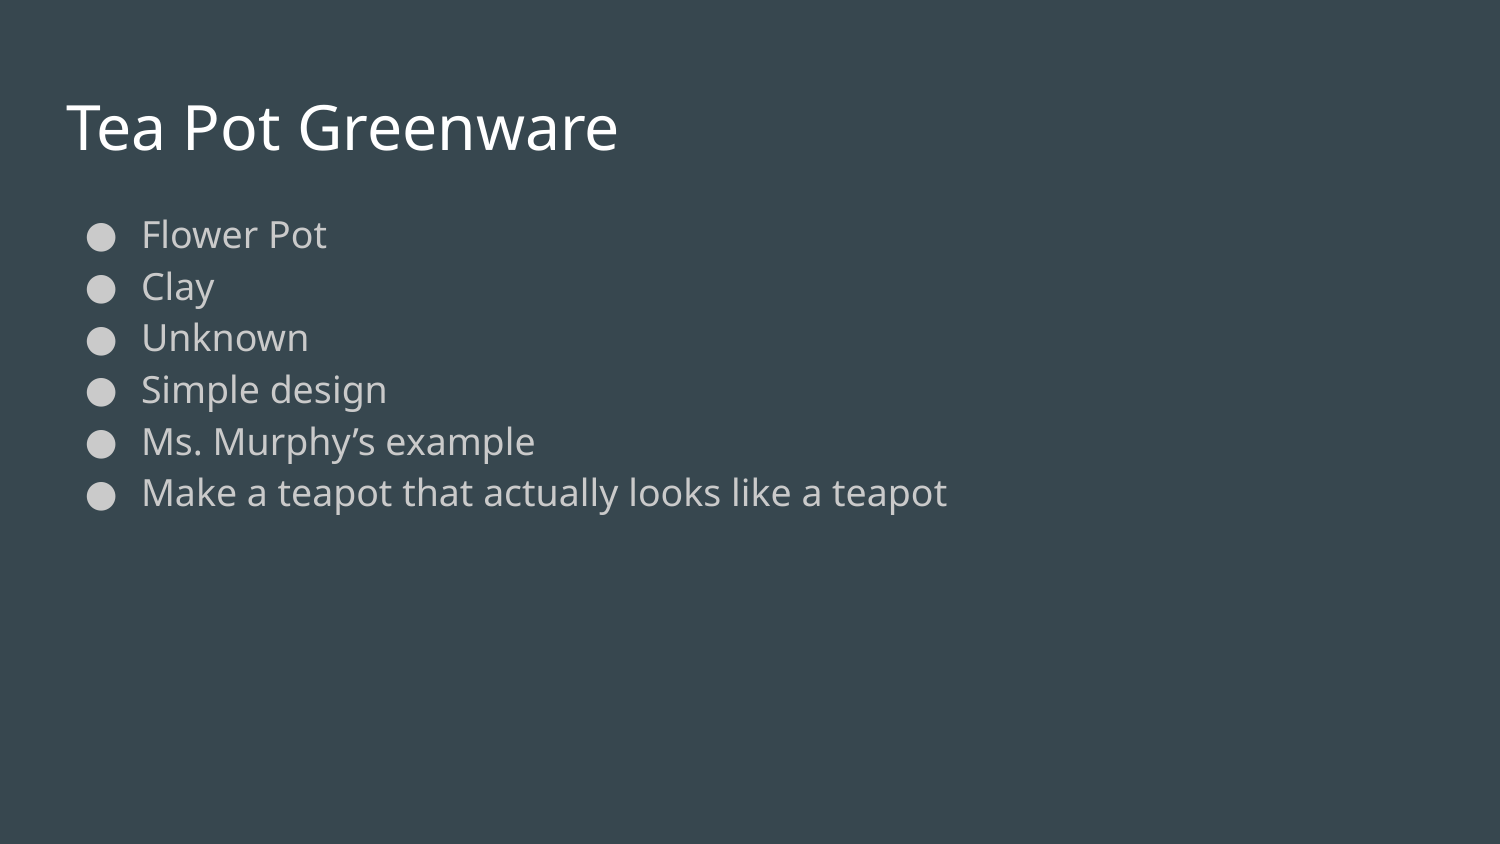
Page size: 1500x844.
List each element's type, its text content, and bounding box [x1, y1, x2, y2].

title Tea Pot Greenware [51, 72, 1449, 167]
list Flower Pot Clay Unknown Simple design Ms. Murphy’s example Make a teapot that actually looks like a teapot [51, 189, 1449, 750]
